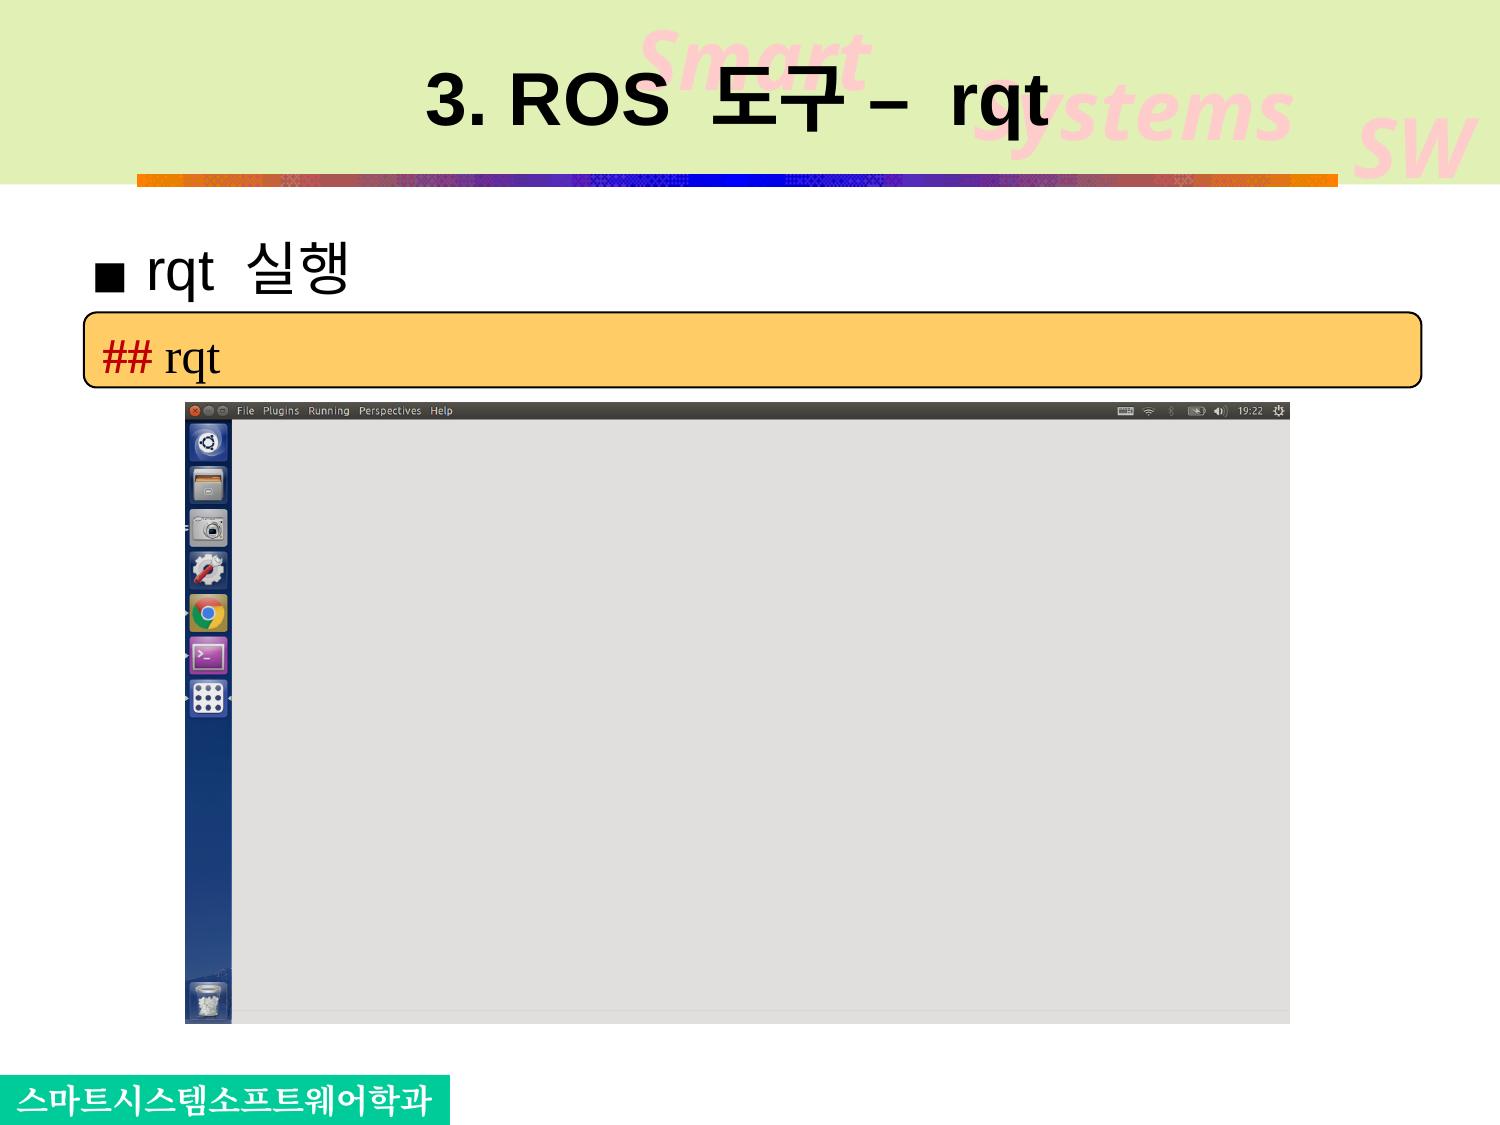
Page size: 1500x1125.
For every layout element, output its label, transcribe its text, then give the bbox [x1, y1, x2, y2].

picture [137, 175, 1338, 187]
list rqt 실행 [75, 224, 1425, 1010]
title 3. ROS 도구 – rqt [62, 15, 1413, 175]
text_box ## rqt [83, 312, 1422, 388]
picture [185, 402, 1290, 1025]
